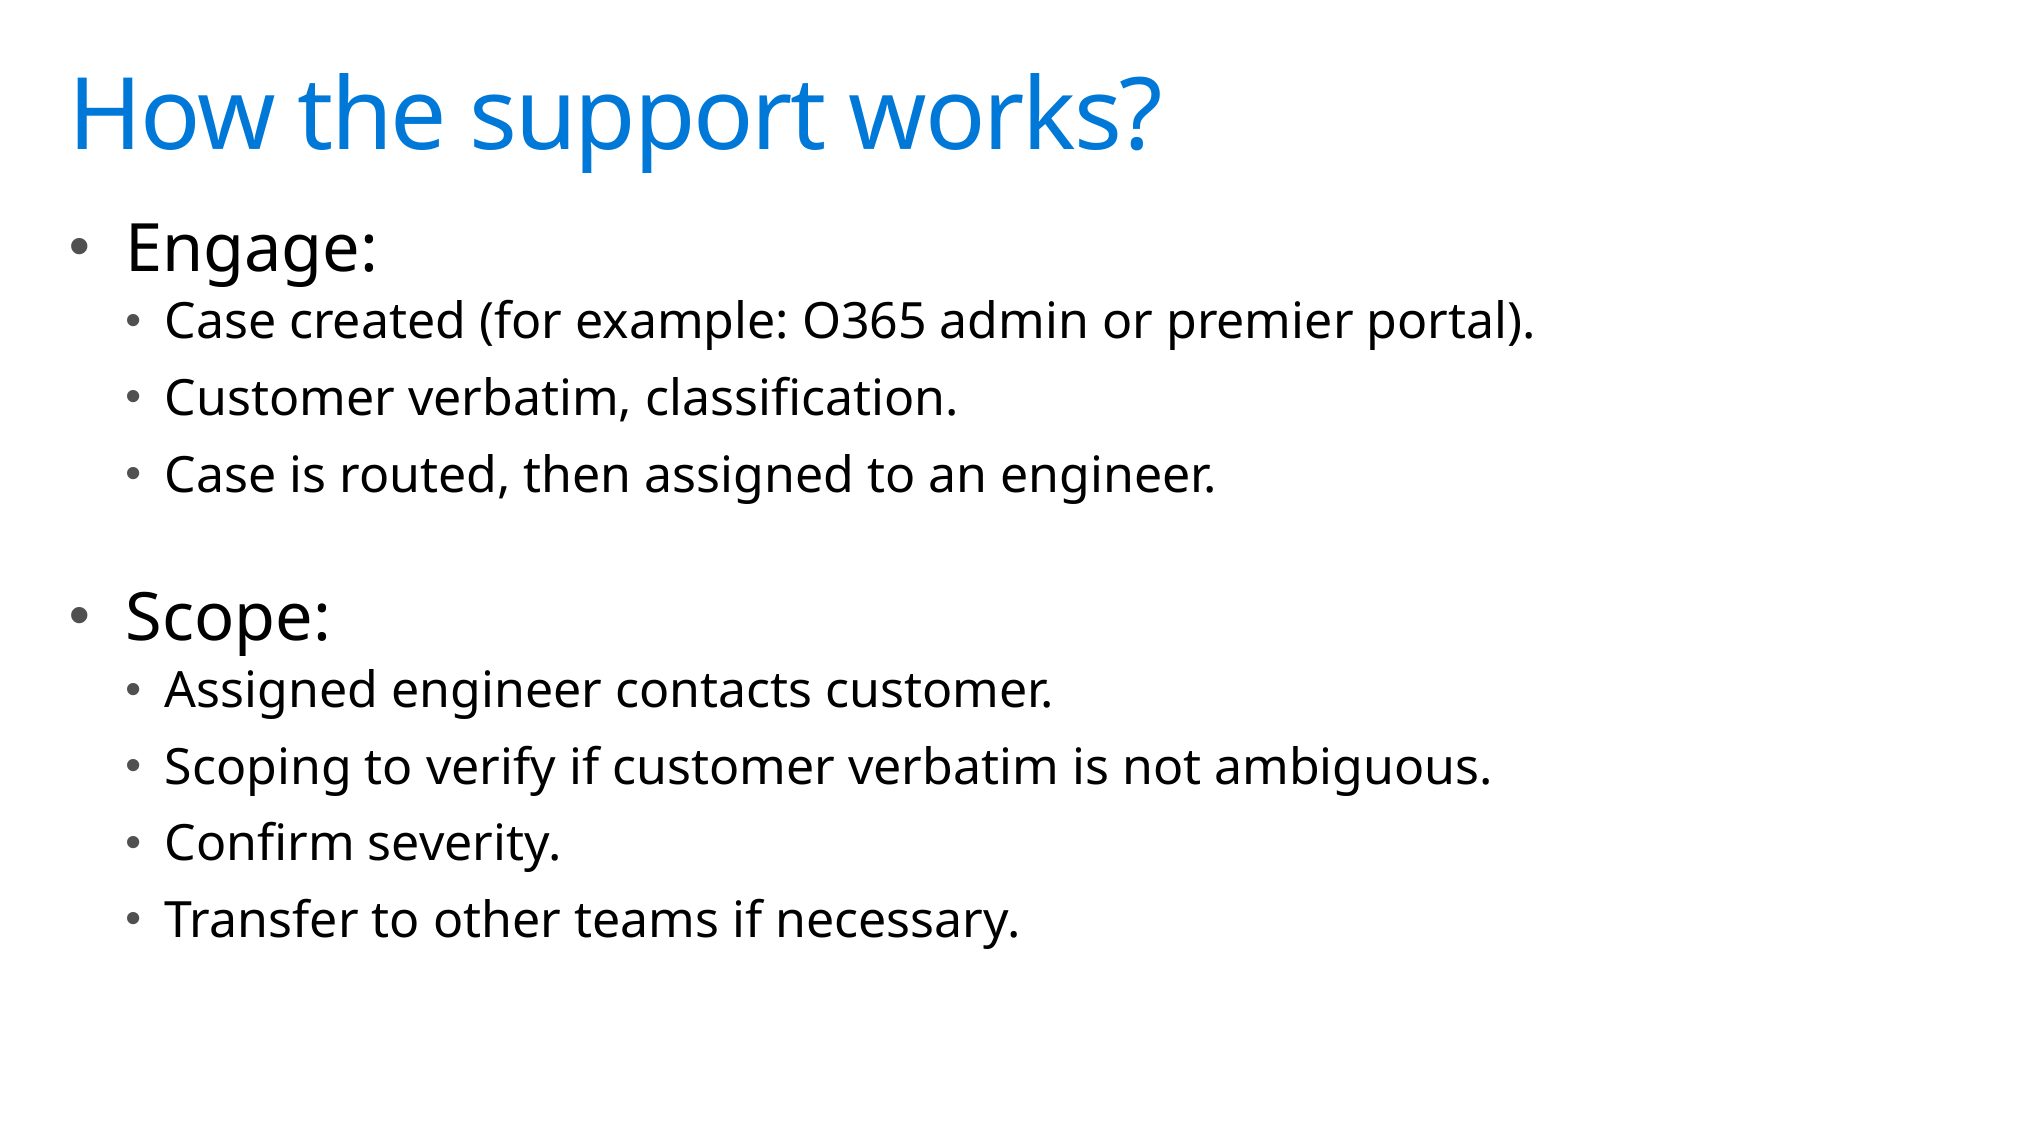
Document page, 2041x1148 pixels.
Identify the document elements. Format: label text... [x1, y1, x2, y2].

title How the support works? [45, 48, 1996, 198]
list Engage: Case created (for example: O365 admin or premier portal). Customer verbatim, classification. Case is routed, then assigned to an engineer. Scope: Assigned engineer contacts customer. Scoping to verify if customer verbatim is not ambiguous. Confirm severity. Transfer to other teams if necessary. [45, 198, 1996, 988]
